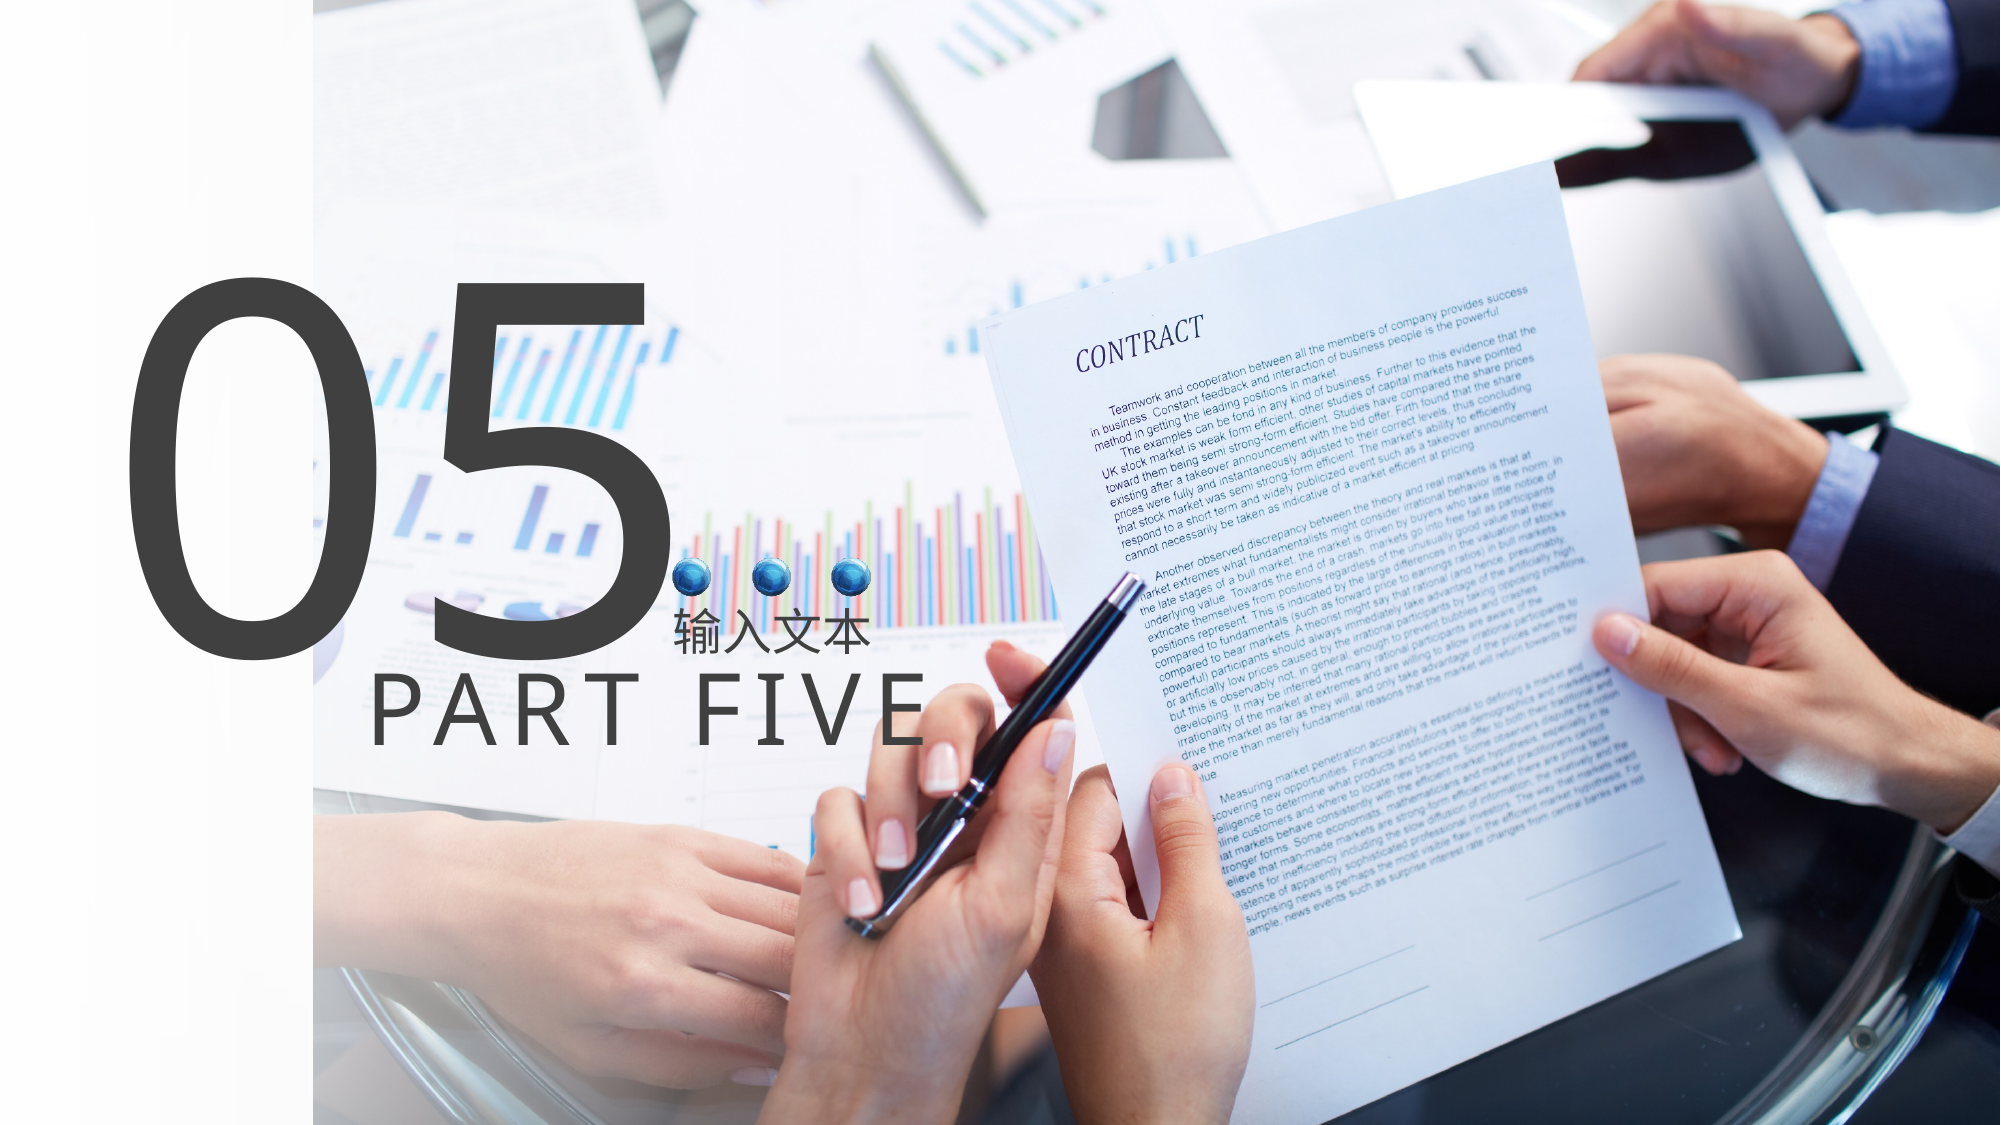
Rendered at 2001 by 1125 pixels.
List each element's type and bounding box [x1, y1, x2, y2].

text_box [0, 0, 2000, 1125]
picture [750, 554, 795, 599]
picture [829, 554, 874, 599]
picture [670, 554, 715, 599]
